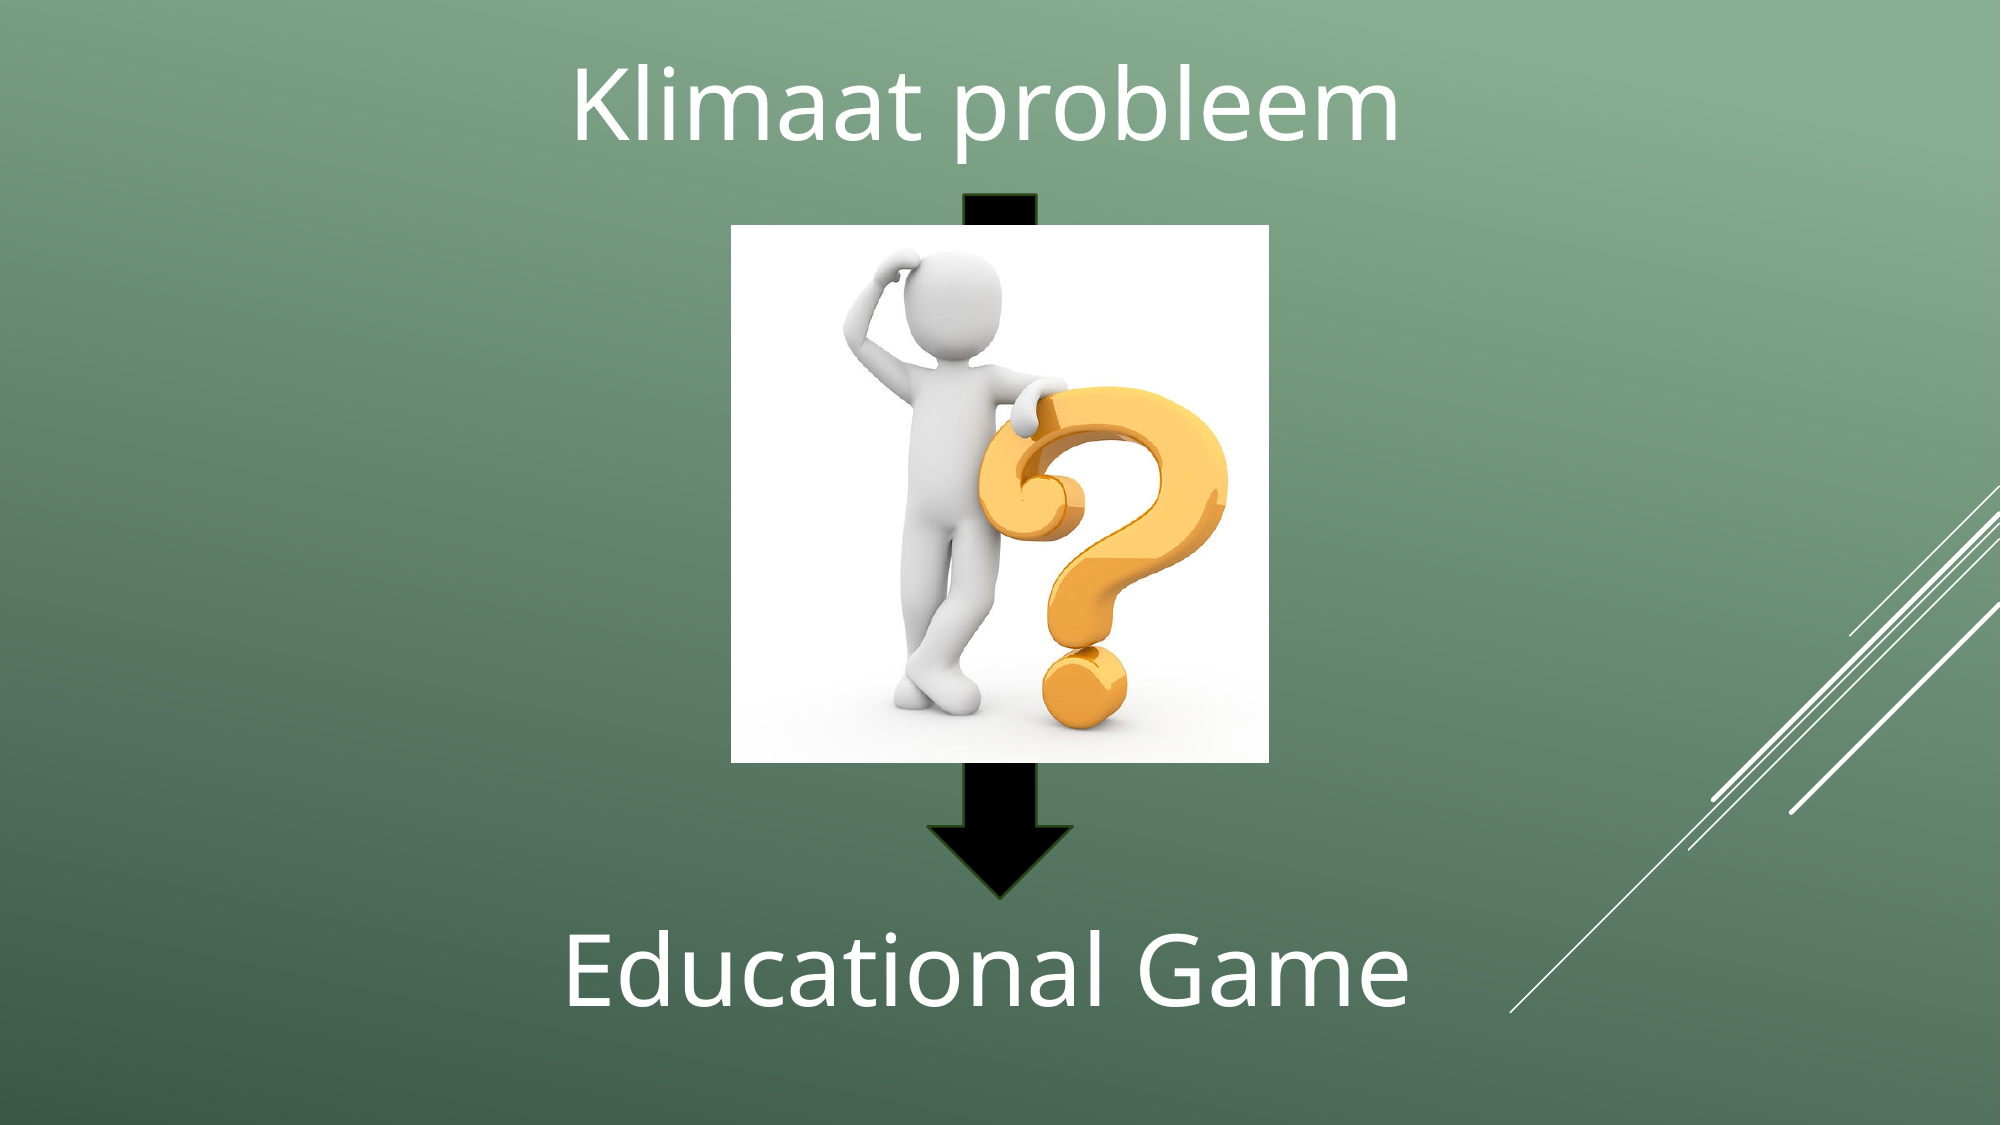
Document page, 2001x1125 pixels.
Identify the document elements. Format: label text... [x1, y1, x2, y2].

text_box [926, 764, 1074, 900]
picture [731, 225, 1269, 764]
text_box Educational Game [0, 899, 2000, 1034]
text_box Klimaat probleem [0, 33, 2000, 168]
text_box [962, 193, 1038, 225]
